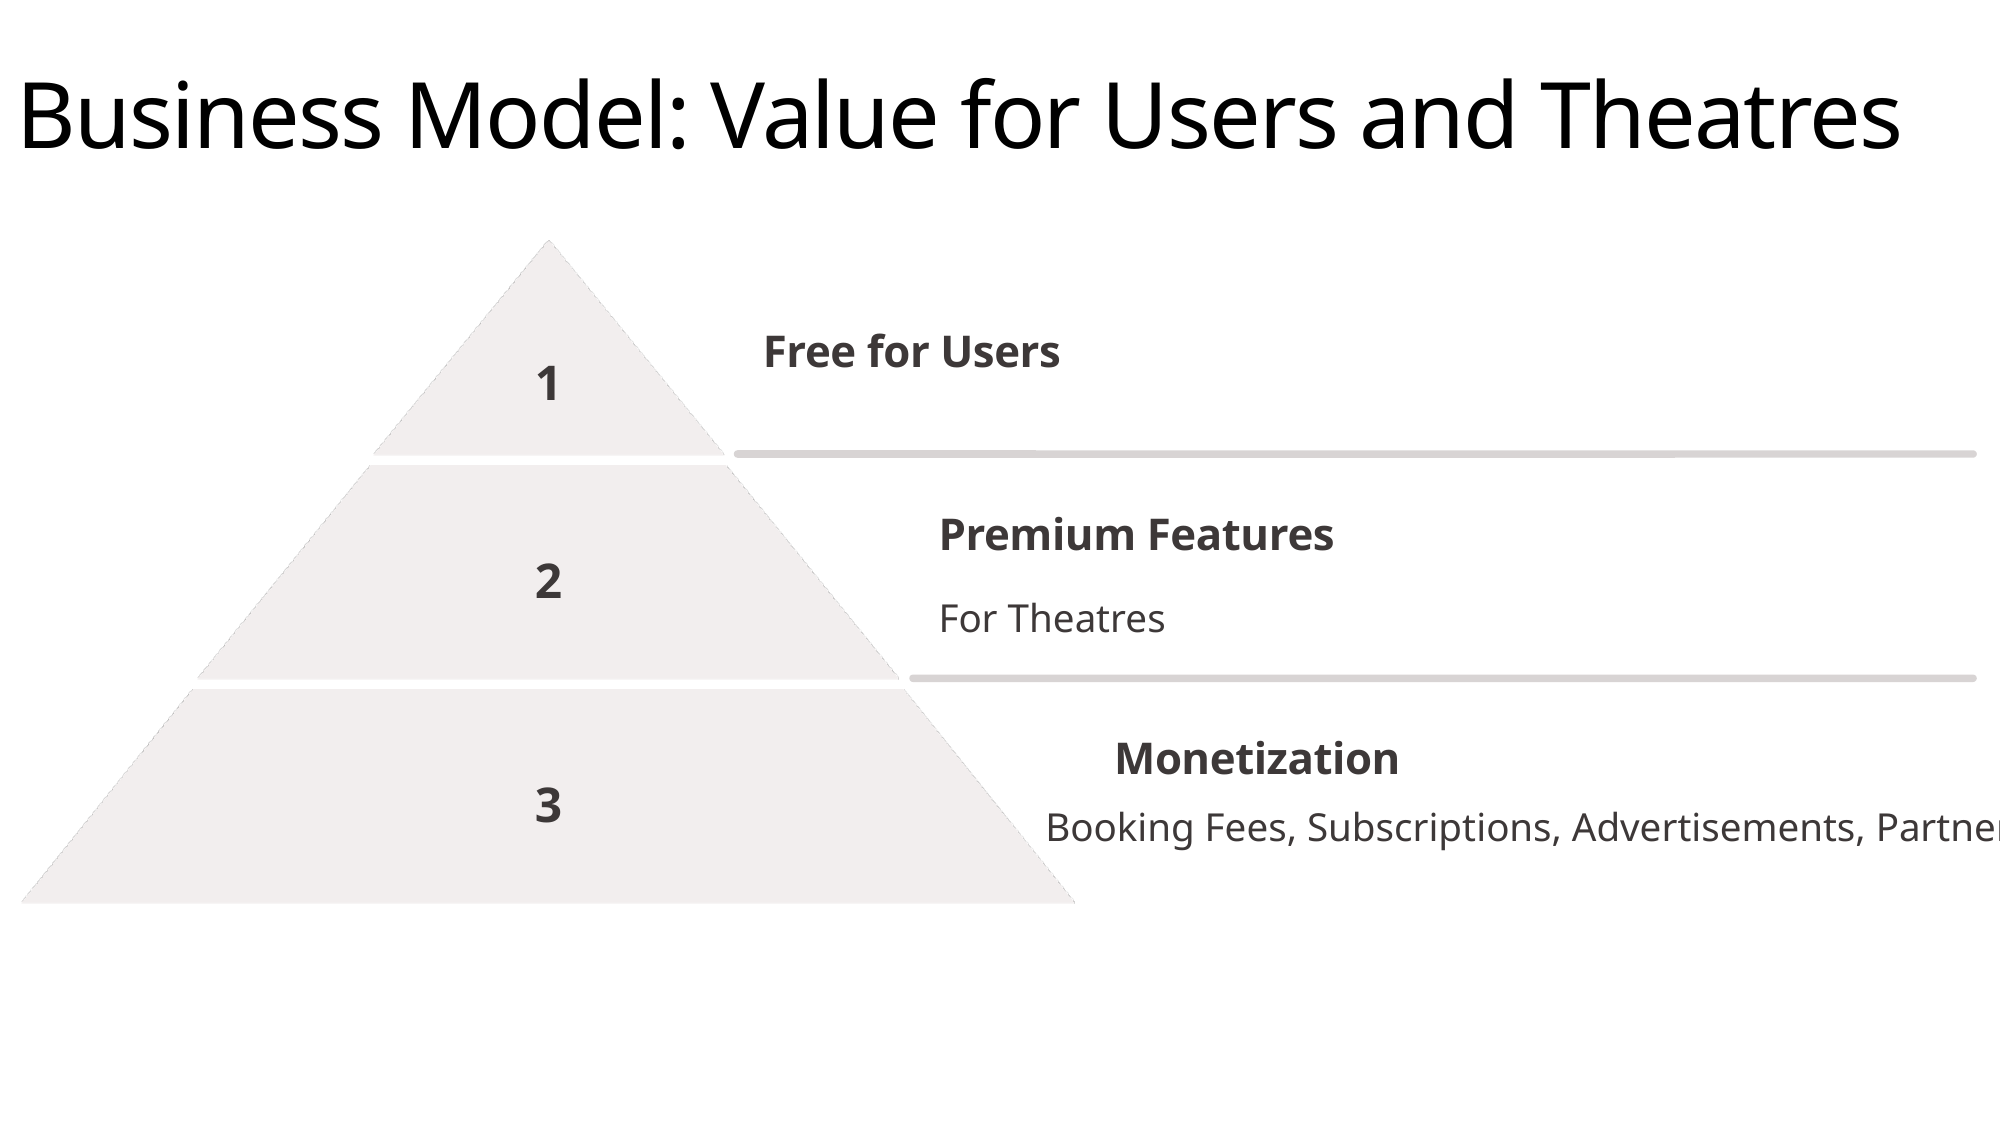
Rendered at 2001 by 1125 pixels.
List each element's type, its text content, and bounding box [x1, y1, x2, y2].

text_box [909, 674, 1977, 683]
text_box Business Model: Value for Users and Theatres [16, 52, 2000, 164]
picture [197, 465, 900, 680]
text_box Booking Fees, Subscriptions, Advertisements, Partnerships [1076, 792, 1995, 851]
text_box [733, 450, 1977, 458]
text_box Free for Users [762, 320, 1078, 376]
picture [373, 240, 725, 456]
text_box Monetization [1114, 728, 1556, 784]
picture [21, 689, 1076, 904]
text_box Premium Features [938, 504, 1361, 560]
text_box For Theatres [938, 582, 1361, 641]
